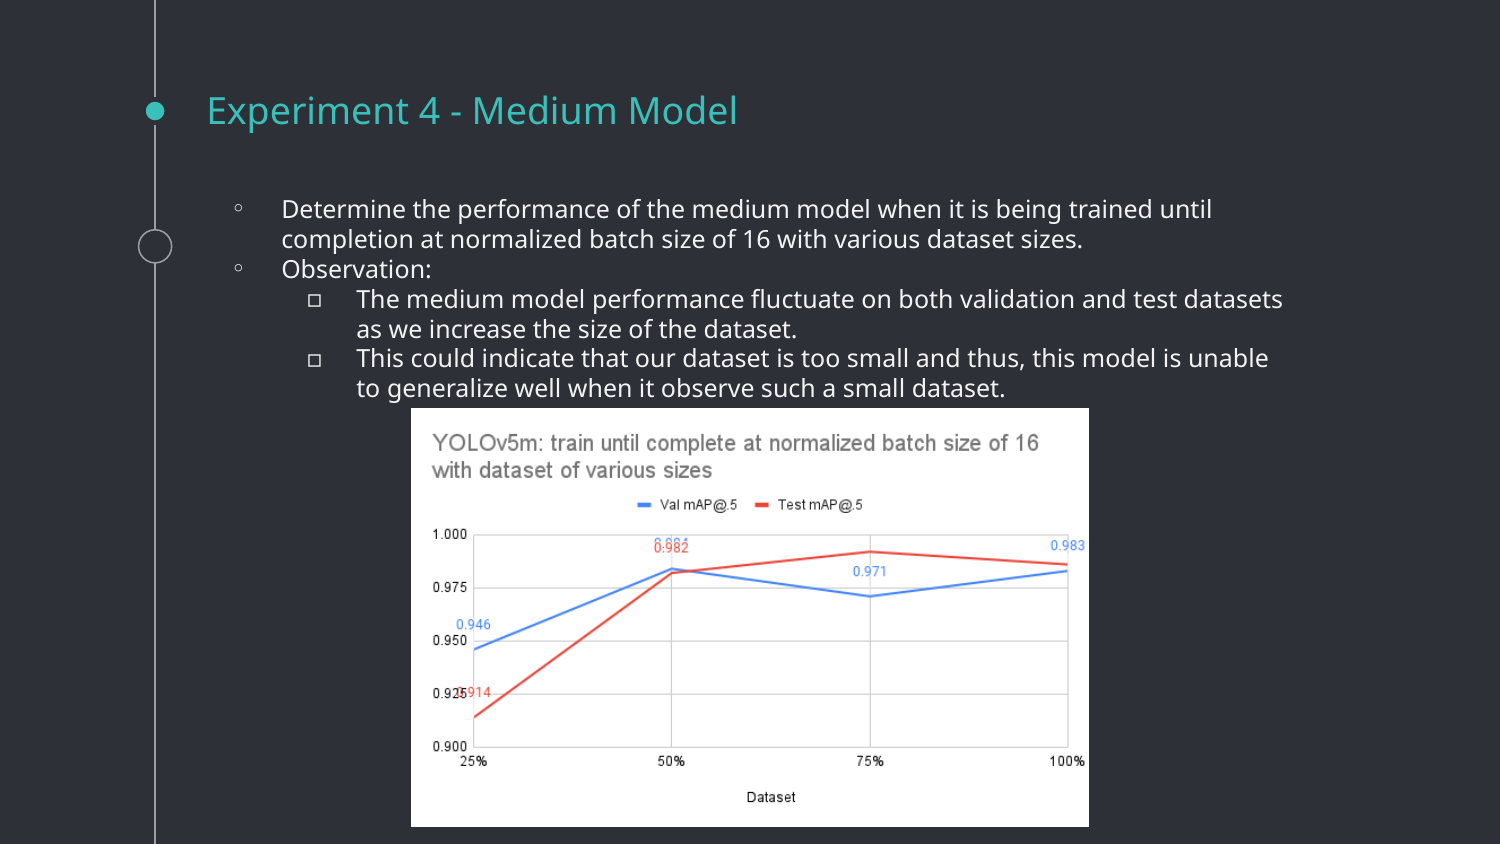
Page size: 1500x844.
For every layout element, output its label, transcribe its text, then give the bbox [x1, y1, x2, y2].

list Determine the performance of the medium model when it is being trained until completion at normalized batch size of 16 with various dataset sizes. Observation: The medium model performance fluctuate on both validation and test datasets as we increase the size of the dataset. This could indicate that our dataset is too small and thus, this model is unable to generalize well when it observe such a small dataset. [191, 178, 1317, 790]
title Experiment 4 - Medium Model [191, 90, 1317, 147]
picture [410, 407, 1089, 828]
